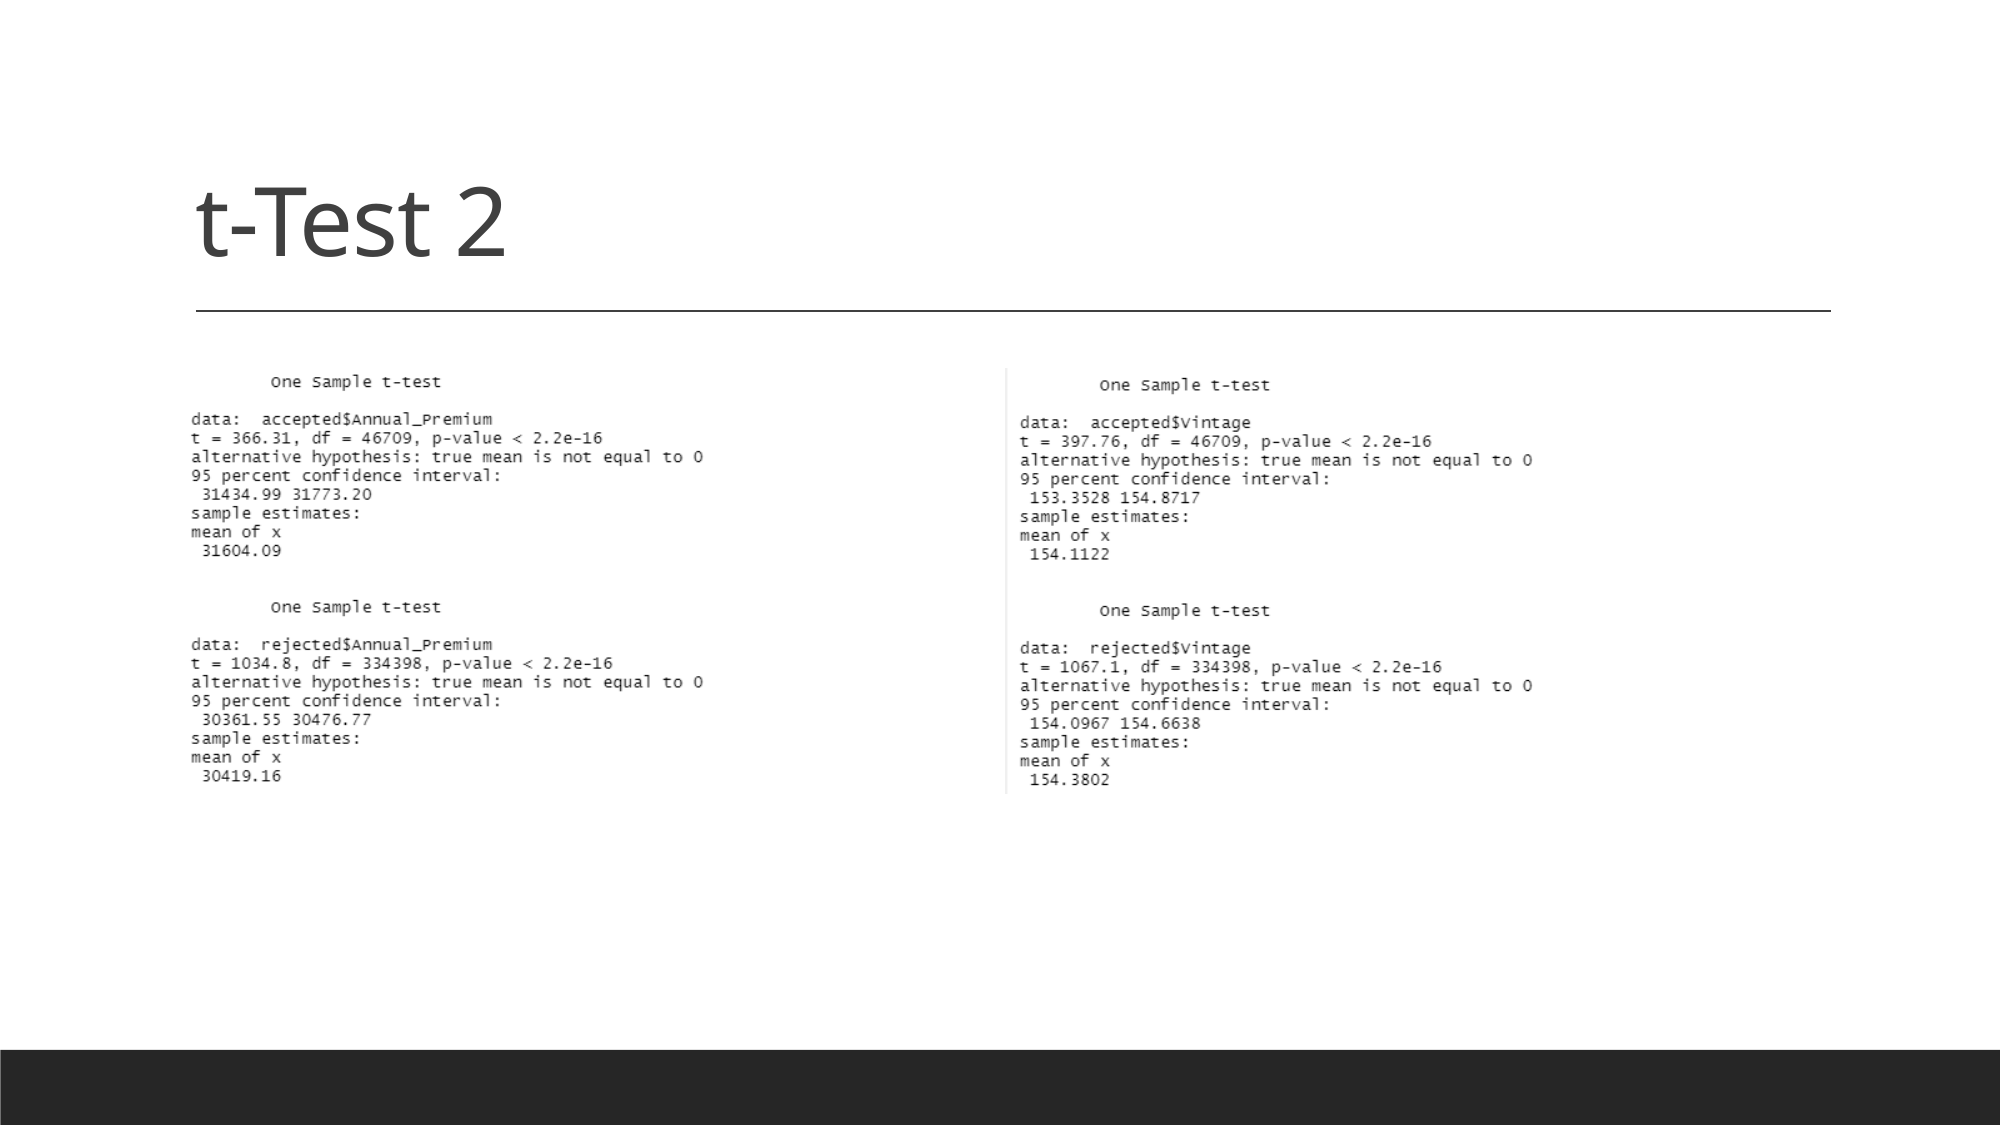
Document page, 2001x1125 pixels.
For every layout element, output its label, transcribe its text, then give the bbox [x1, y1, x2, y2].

title t-Test 2 [180, 47, 1830, 285]
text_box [179, 365, 711, 795]
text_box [1004, 368, 1543, 795]
